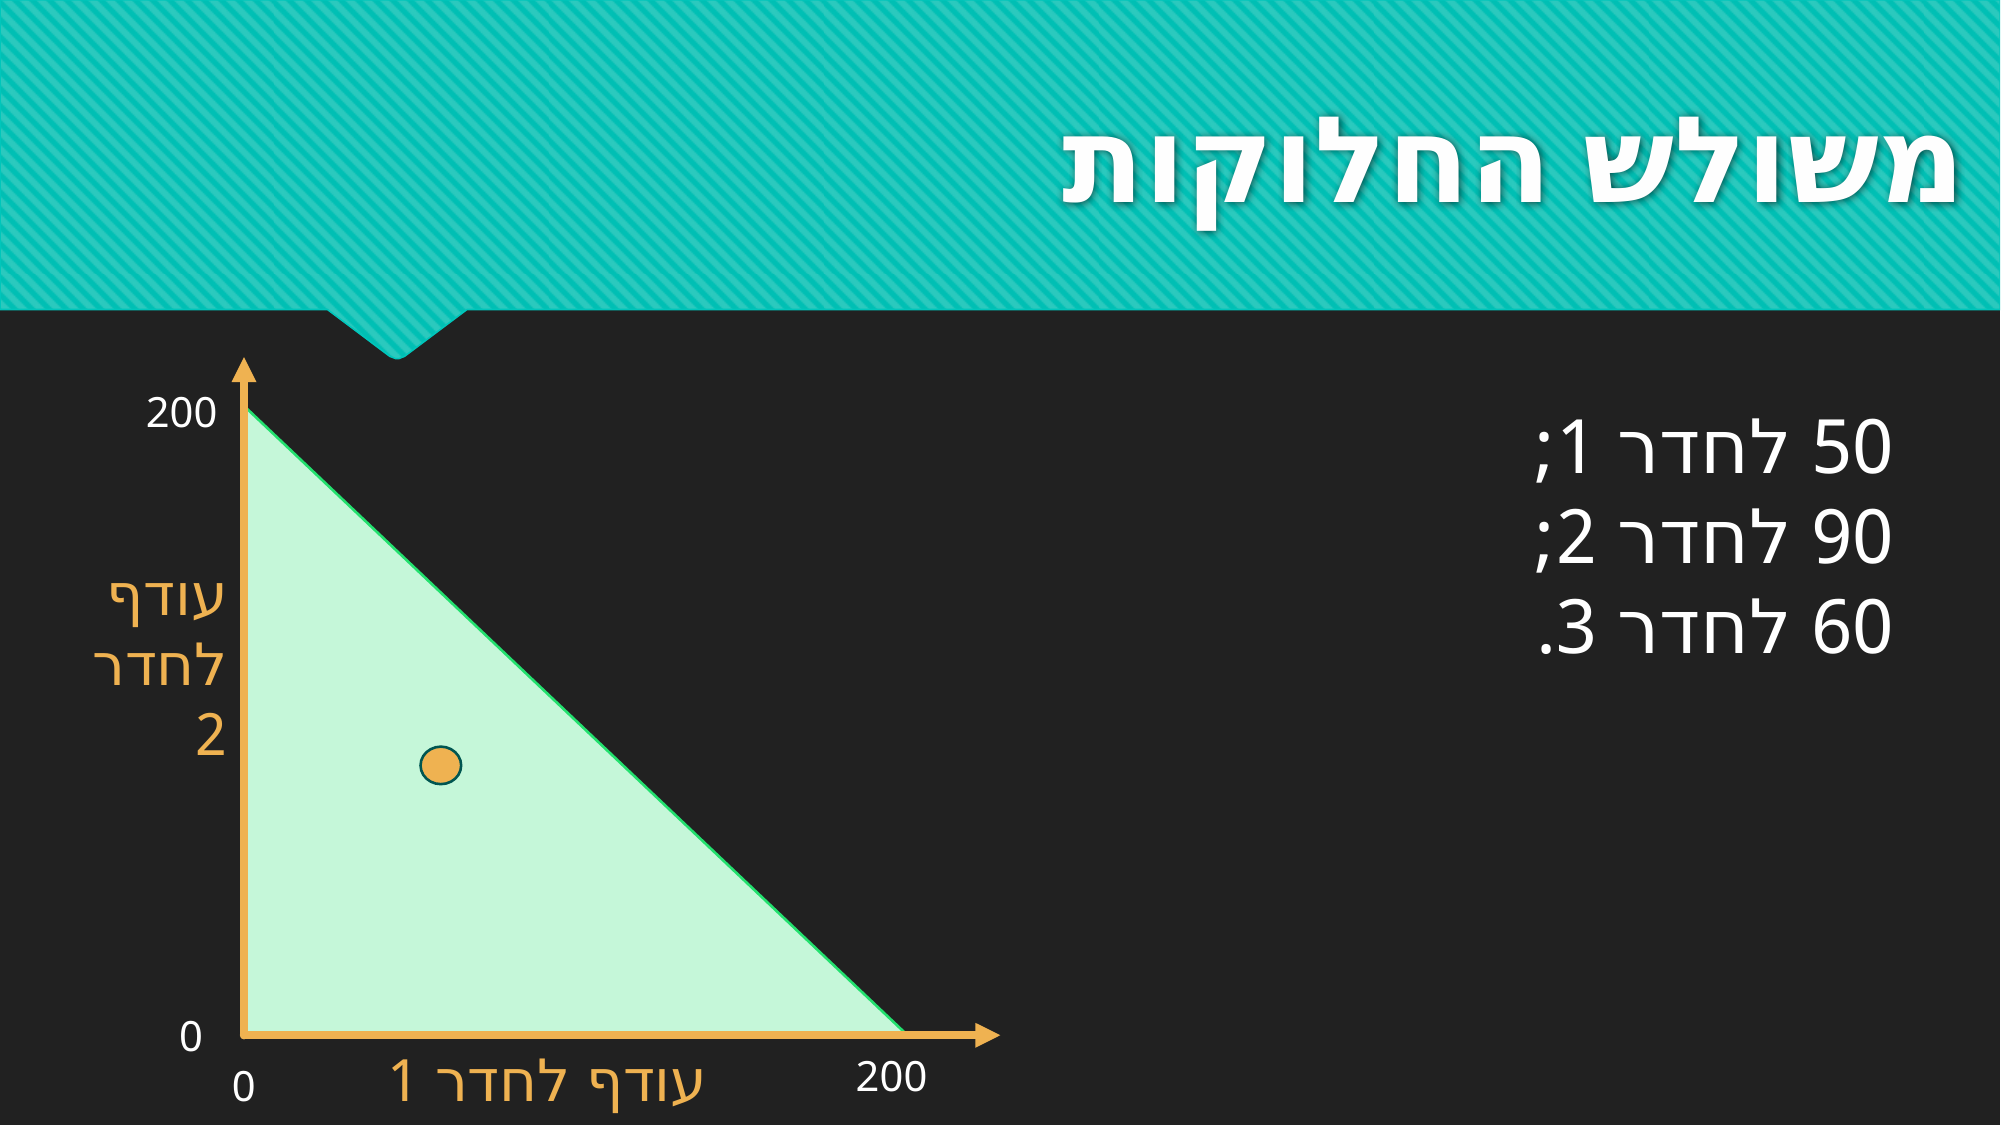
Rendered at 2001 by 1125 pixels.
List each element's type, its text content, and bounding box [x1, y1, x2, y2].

text_box 50 לחדר 1; 90 לחדר 2; 60 לחדר 3. [1519, 390, 1909, 676]
text_box 0 [217, 1052, 271, 1118]
text_box עודף לחדר 2 [77, 549, 243, 775]
text_box עודף לחדר 1 [372, 1036, 722, 1120]
text_box [248, 407, 905, 1031]
text_box 200 [840, 1042, 943, 1107]
text_box [0, 405, 1756, 1125]
text_box 0 [164, 1002, 218, 1068]
title משולש החלוקות [33, 75, 1982, 235]
text_box 200 [131, 378, 233, 443]
text_box [419, 745, 463, 786]
